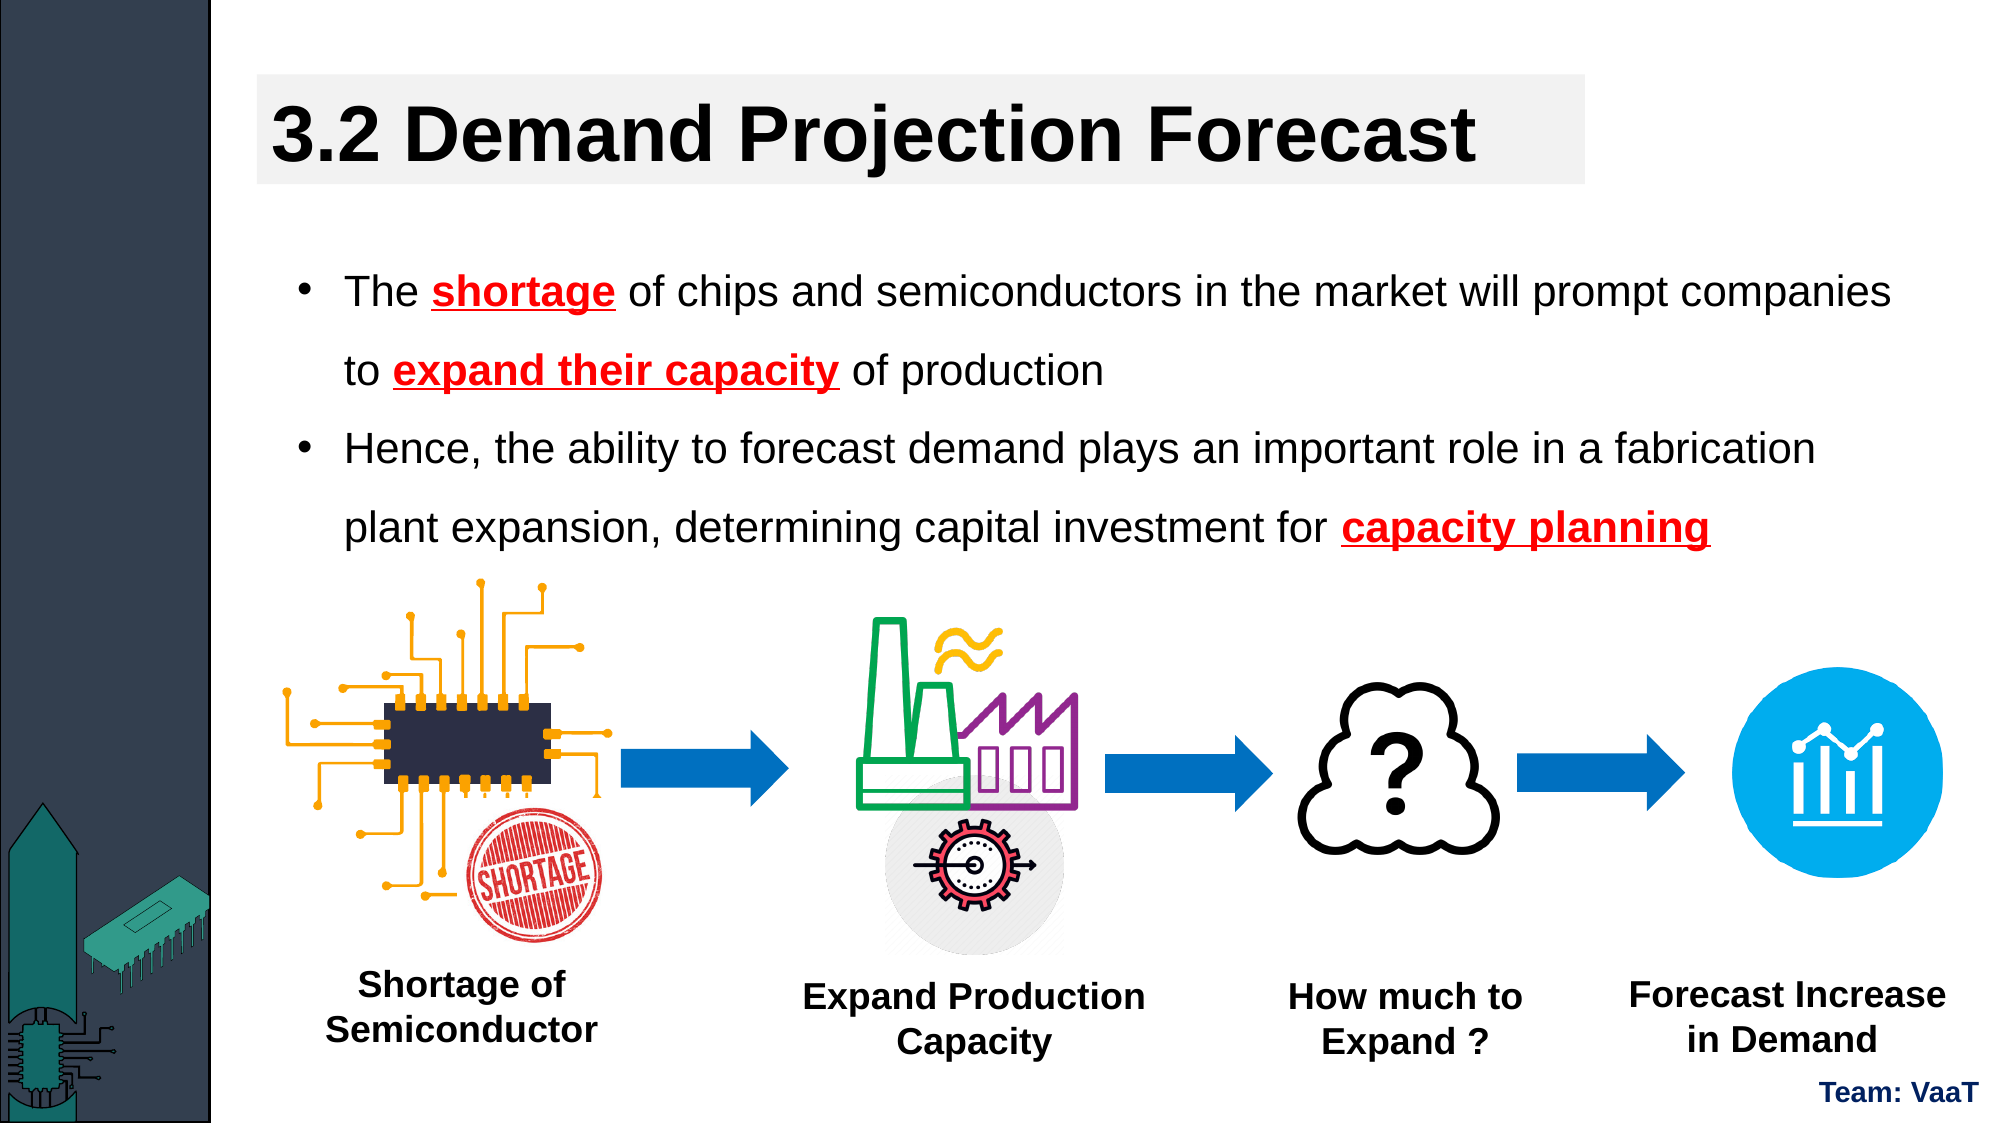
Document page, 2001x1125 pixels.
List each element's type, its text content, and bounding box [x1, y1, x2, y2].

text_box The shortage of chips and semiconductors in the market will prompt companies to expand their capacity of production Hence, the ability to forecast demand plays an important role in a fabrication plant expansion, determining capital investment for capacity planning [282, 229, 1920, 559]
text_box Expand Production Capacity [778, 964, 1170, 1070]
picture [1794, 822, 1882, 826]
picture [1794, 763, 1803, 813]
picture [1847, 772, 1854, 813]
text_box [619, 727, 791, 810]
picture [1293, 665, 1504, 876]
picture [1732, 788, 1817, 878]
text_box [1104, 732, 1275, 815]
text_box 3.2 Demand Projection Forecast [256, 74, 1585, 185]
picture [1793, 723, 1883, 760]
picture [1873, 746, 1882, 813]
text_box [0, 0, 210, 1123]
text_box Shortage of Semiconductor [302, 952, 622, 1058]
picture [457, 798, 610, 958]
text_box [282, 578, 613, 901]
text_box How much to Expand ? [1210, 964, 1602, 1070]
text_box [1516, 731, 1687, 814]
text_box Forecast Increase in Demand [1592, 962, 1984, 1068]
picture [1821, 746, 1829, 813]
picture [852, 581, 1085, 955]
picture [1859, 794, 1943, 878]
picture [1732, 667, 1822, 758]
picture [1853, 667, 1943, 752]
text_box Team: VaaT [1803, 1065, 2000, 1116]
